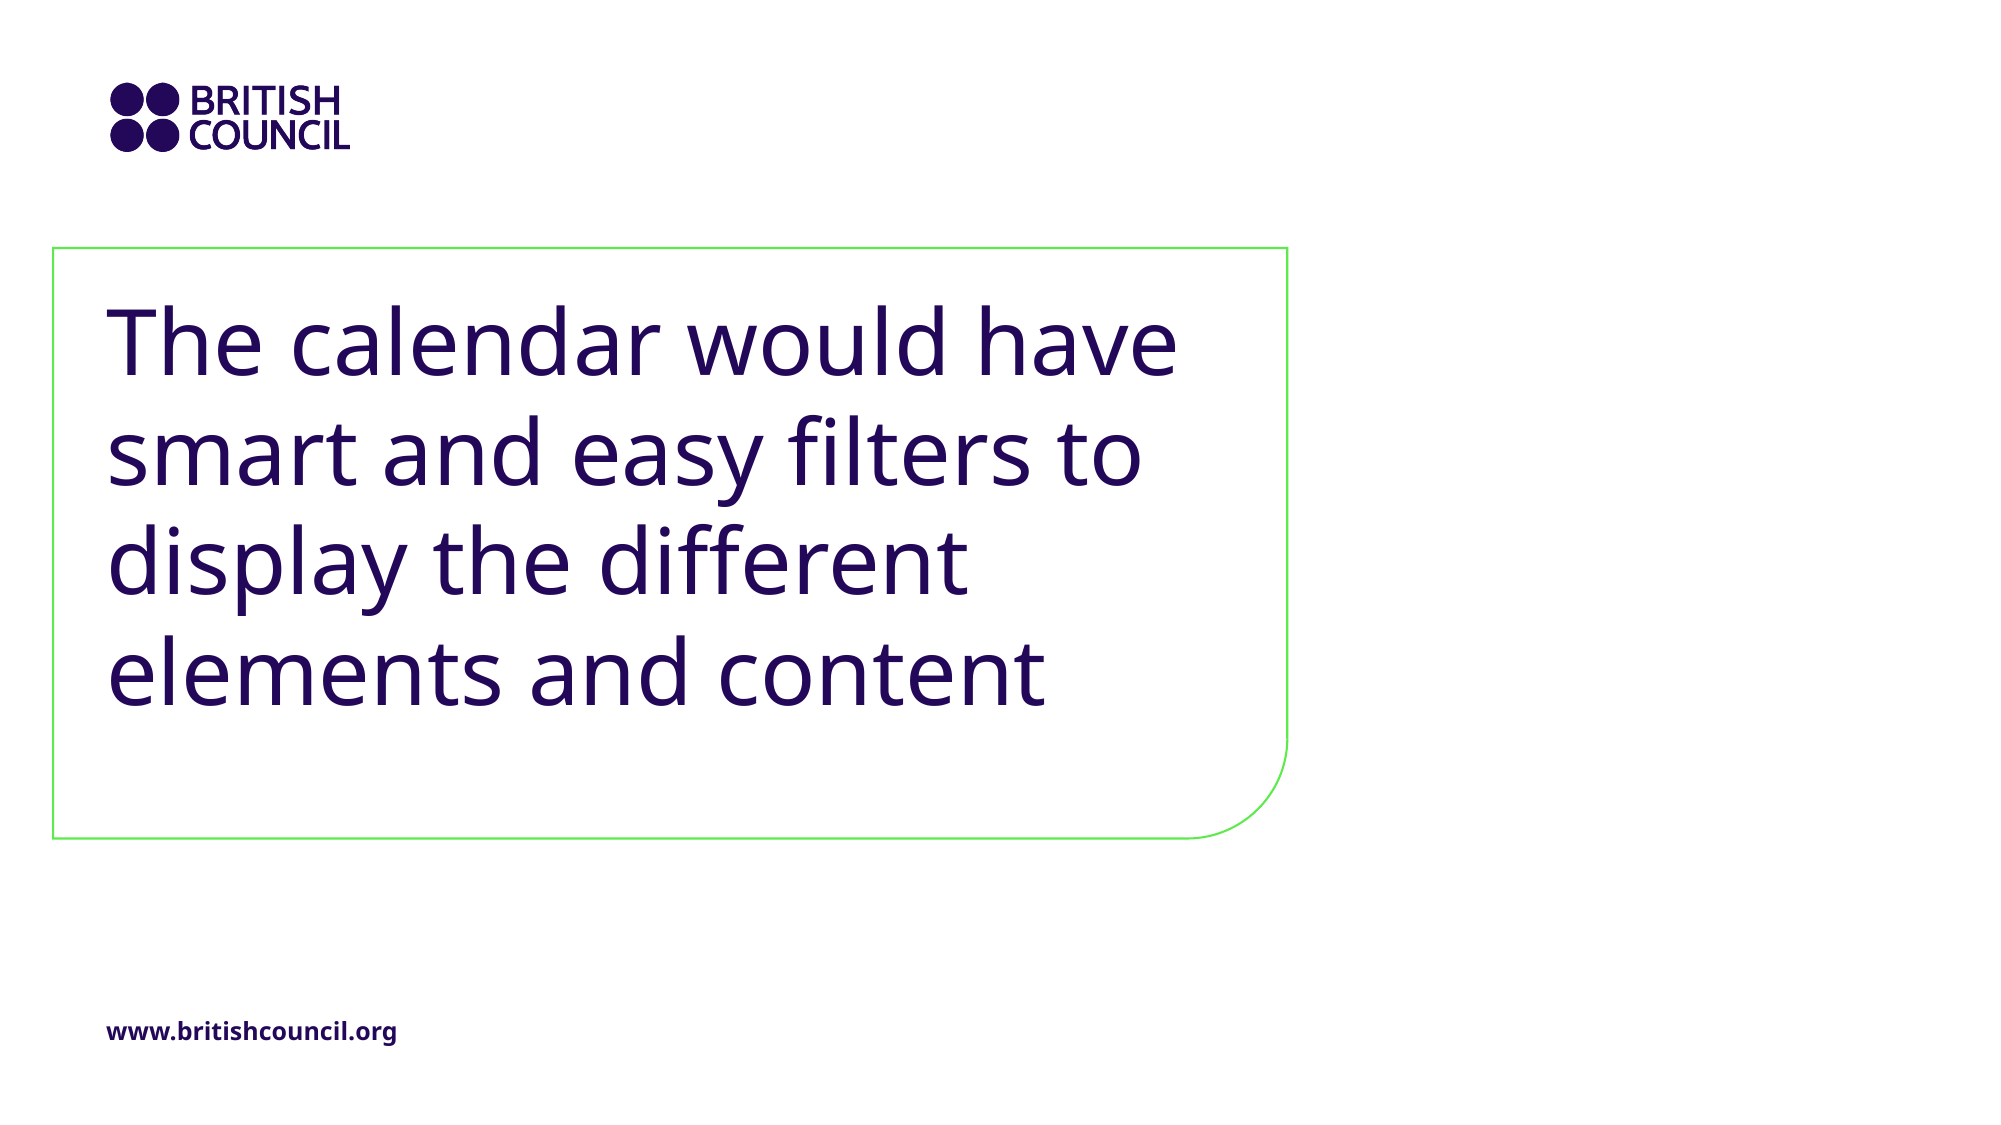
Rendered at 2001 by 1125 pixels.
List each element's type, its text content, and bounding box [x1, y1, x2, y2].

footer www.britishcouncil.org [106, 1015, 1902, 1046]
title The calendar would have smart and easy filters to display the different elements and content [106, 283, 1235, 520]
picture [110, 82, 350, 152]
